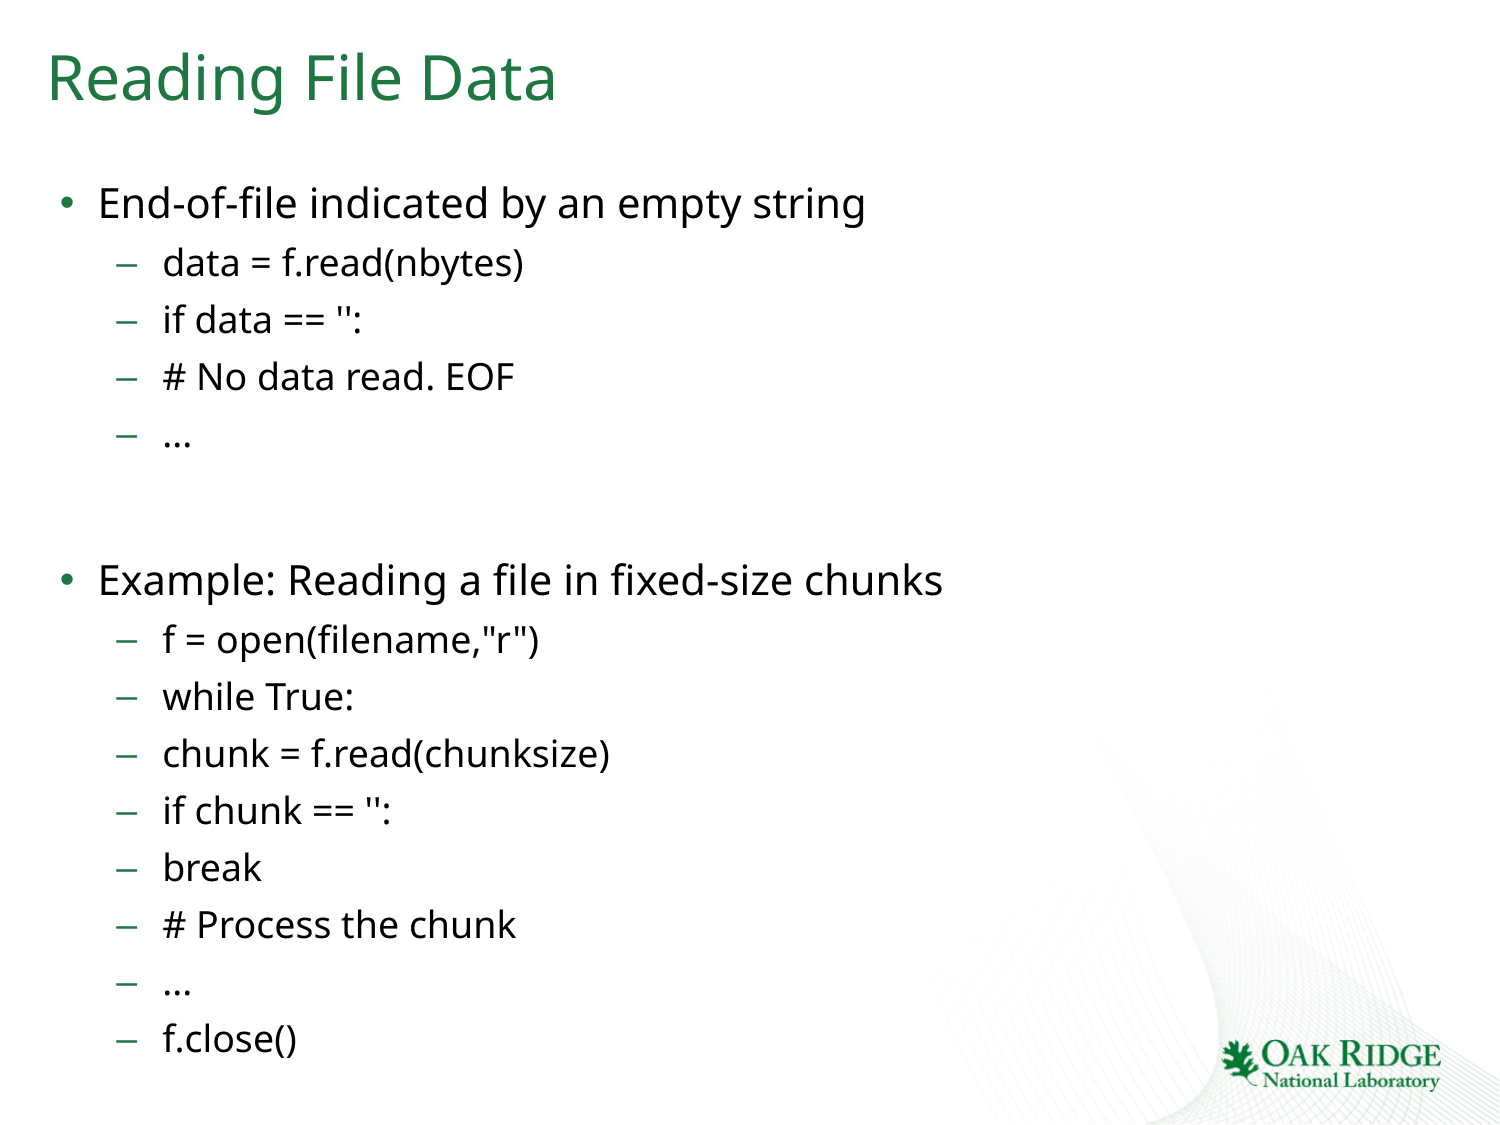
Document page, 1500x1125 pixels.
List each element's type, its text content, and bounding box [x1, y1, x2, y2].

list End-of-file indicated by an empty string data = f.read(nbytes) if data == '': # No data read. EOF ... Example: Reading a file in fixed-size chunks f = open(filename,"r") while True: chunk = f.read(chunksize) if chunk == '': break # Process the chunk ... f.close() [44, 174, 1463, 864]
picture [833, 297, 1500, 1125]
title Reading File Data [31, 41, 1449, 125]
